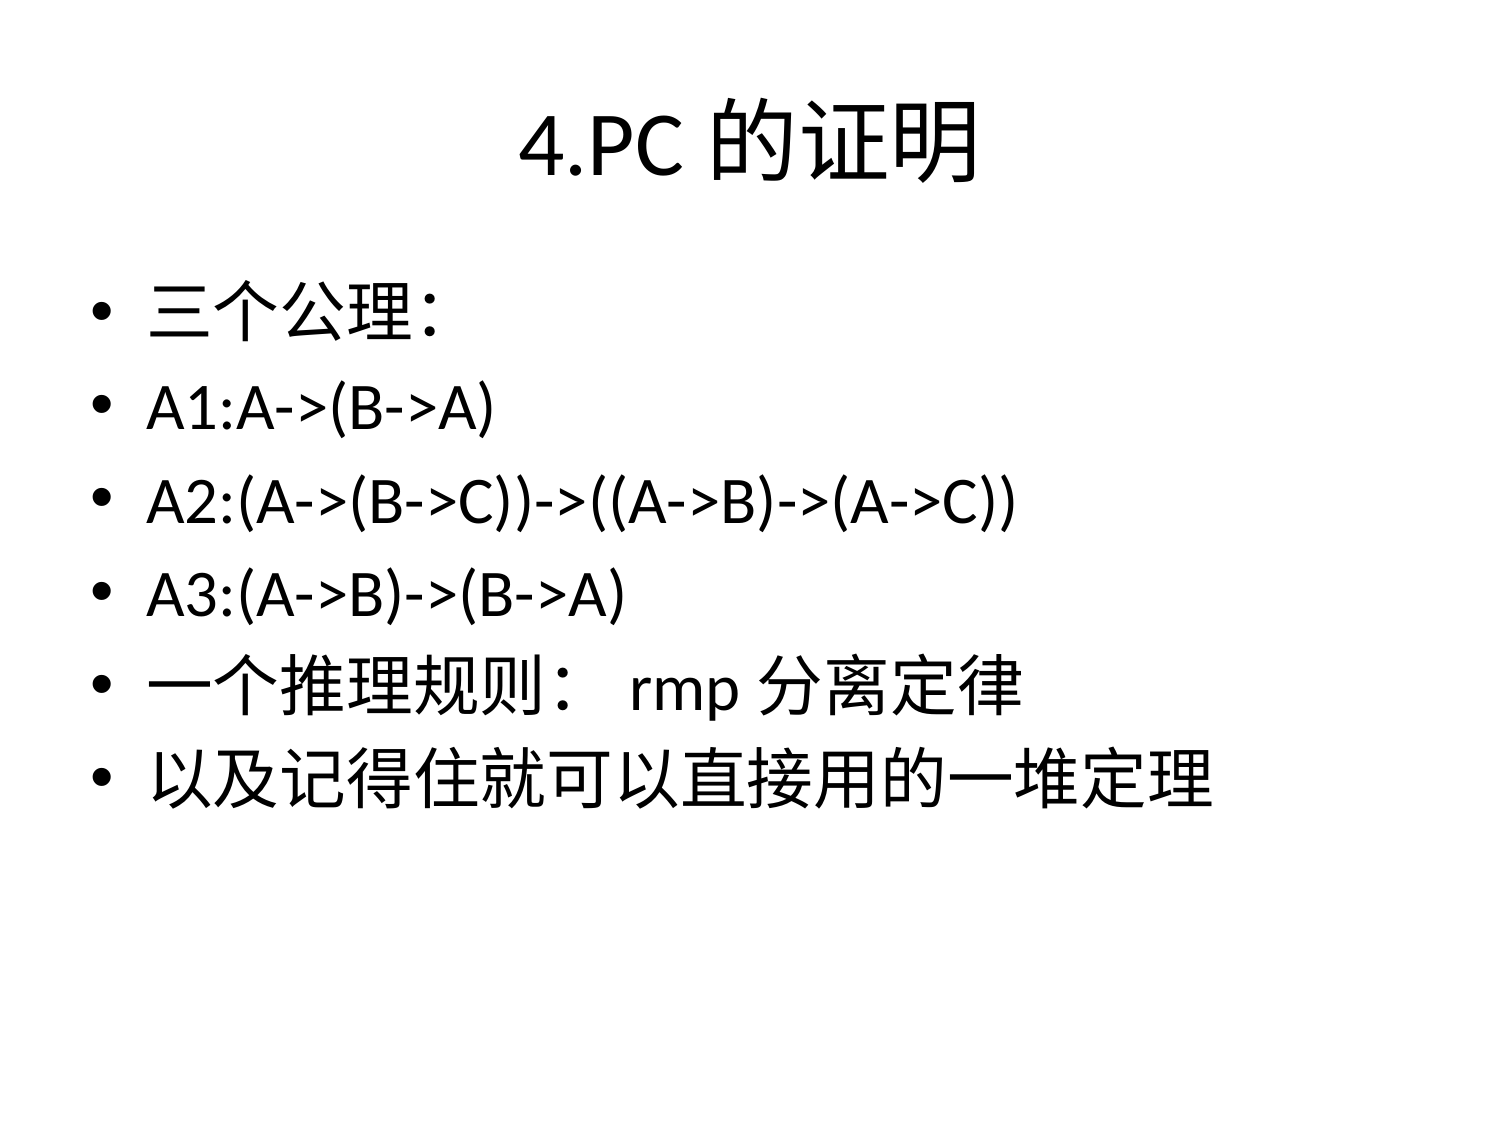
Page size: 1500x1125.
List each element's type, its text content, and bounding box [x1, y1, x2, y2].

title 4.PC的证明 [75, 45, 1425, 233]
